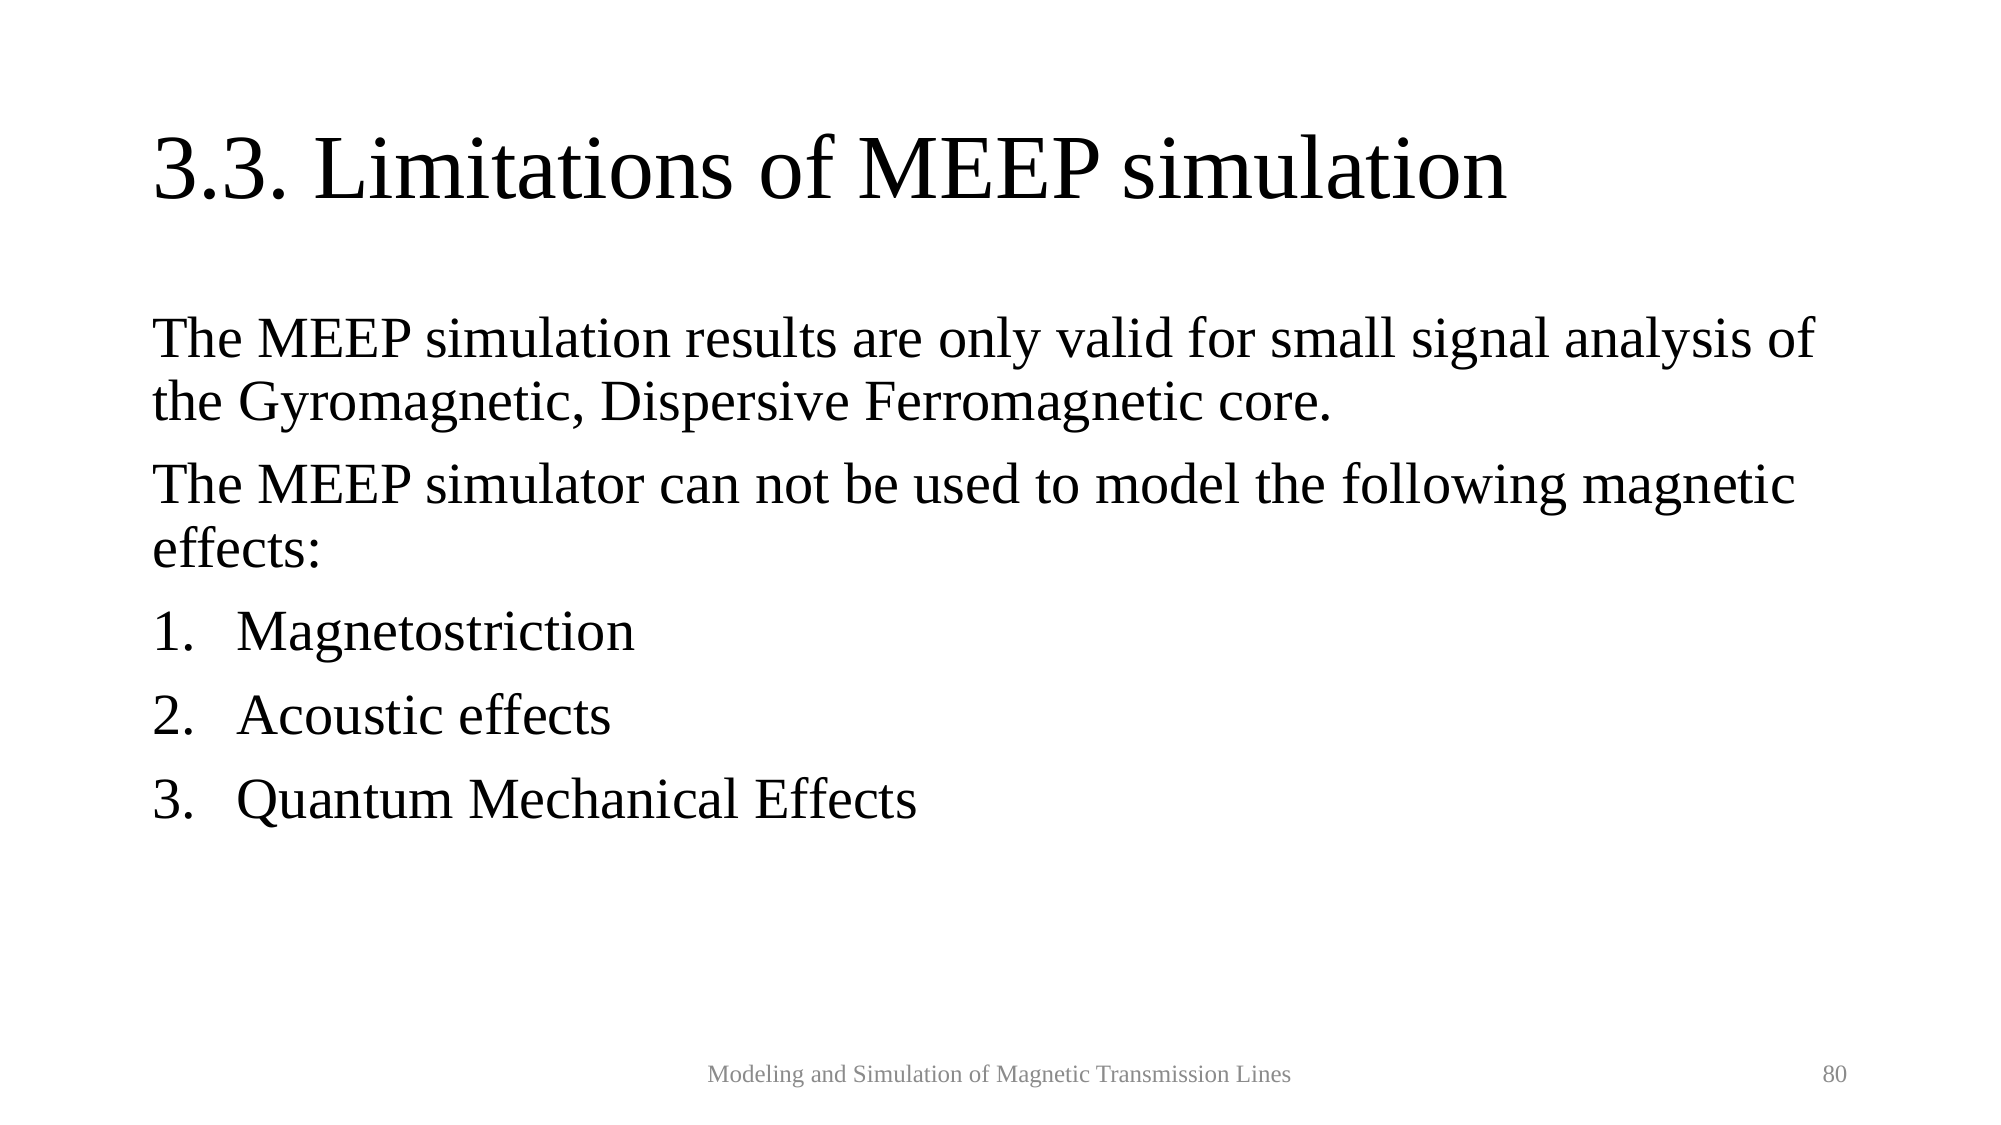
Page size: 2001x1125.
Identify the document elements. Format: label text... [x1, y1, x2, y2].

title 3.3. Limitations of MEEP simulation [137, 59, 1863, 278]
list The MEEP simulation results are only valid for small signal analysis of the Gyromagnetic, Dispersive Ferromagnetic core. The MEEP simulator can not be used to model the following magnetic effects: Magnetostriction Acoustic effects Quantum Mechanical Effects [137, 299, 1863, 1014]
footer Modeling and Simulation of Magnetic Transmission Lines [662, 1042, 1338, 1103]
slide_number 80 [1412, 1042, 1863, 1103]
